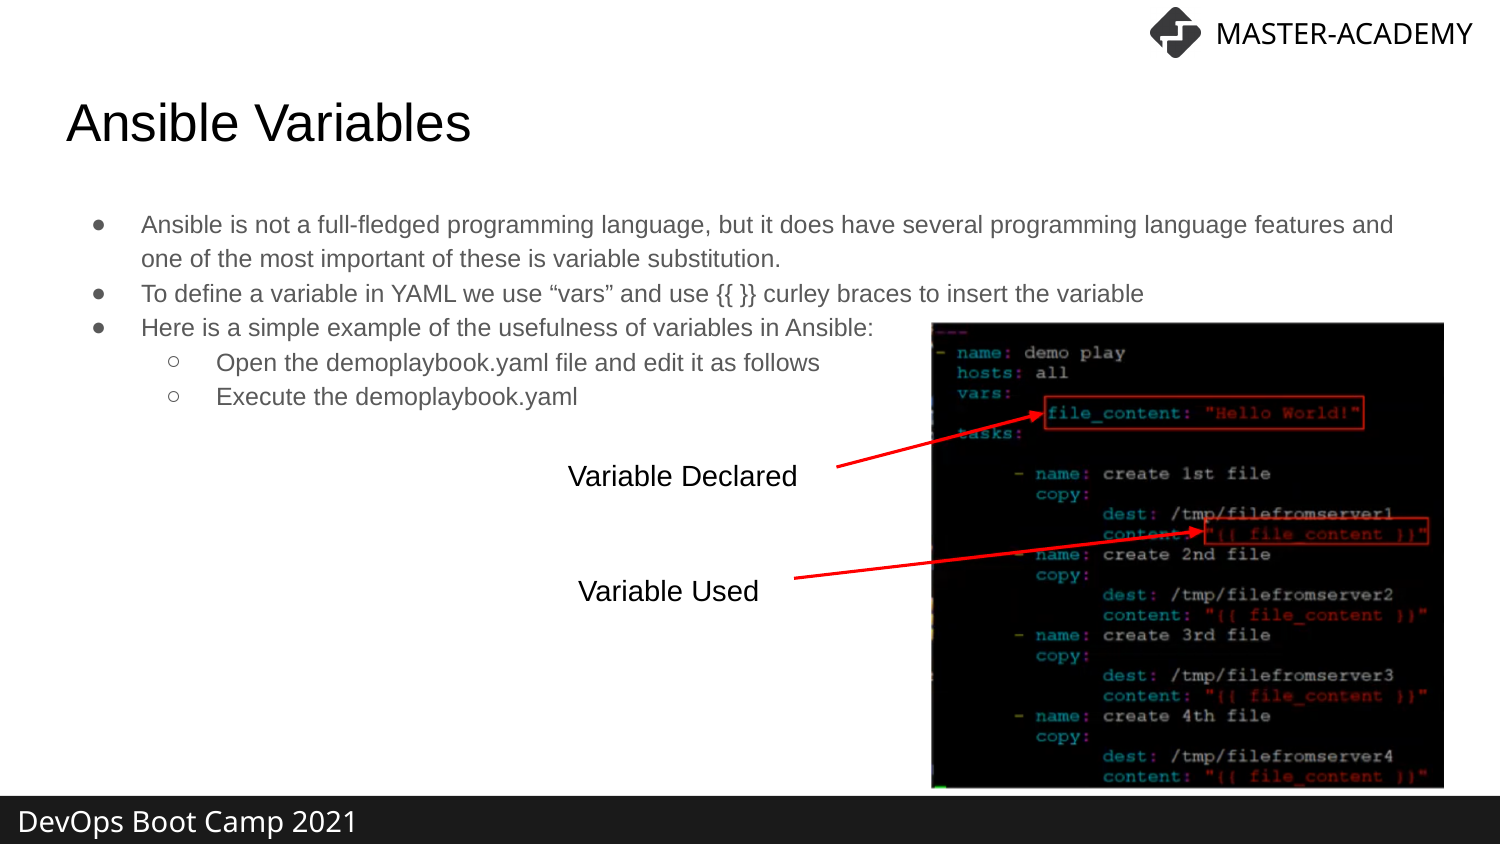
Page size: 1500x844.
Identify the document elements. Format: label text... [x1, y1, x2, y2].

text_box [407, 795, 1500, 844]
picture [931, 320, 1444, 789]
text_box Variable Declared [552, 441, 818, 507]
text_box MASTER-ACADEMY [1200, 0, 1500, 65]
text_box DevOps Boot Camp 2021 [2, 788, 407, 844]
text_box Variable Used [563, 557, 828, 623]
picture [1150, 7, 1201, 59]
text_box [793, 530, 1203, 579]
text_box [836, 412, 1044, 468]
list Ansible is not a full-fledged programming language, but it does have several programming language features and one of the most important of these is variable substitution. To define a variable in YAML we use “vars” and use {{ }} curley braces to insert the variable Here is a simple example of the usefulness of variables in Ansible: Open the demoplaybook.yaml file and edit it as follows Execute the demoplaybook.yaml [51, 189, 1449, 750]
title Ansible Variables [51, 72, 1449, 167]
